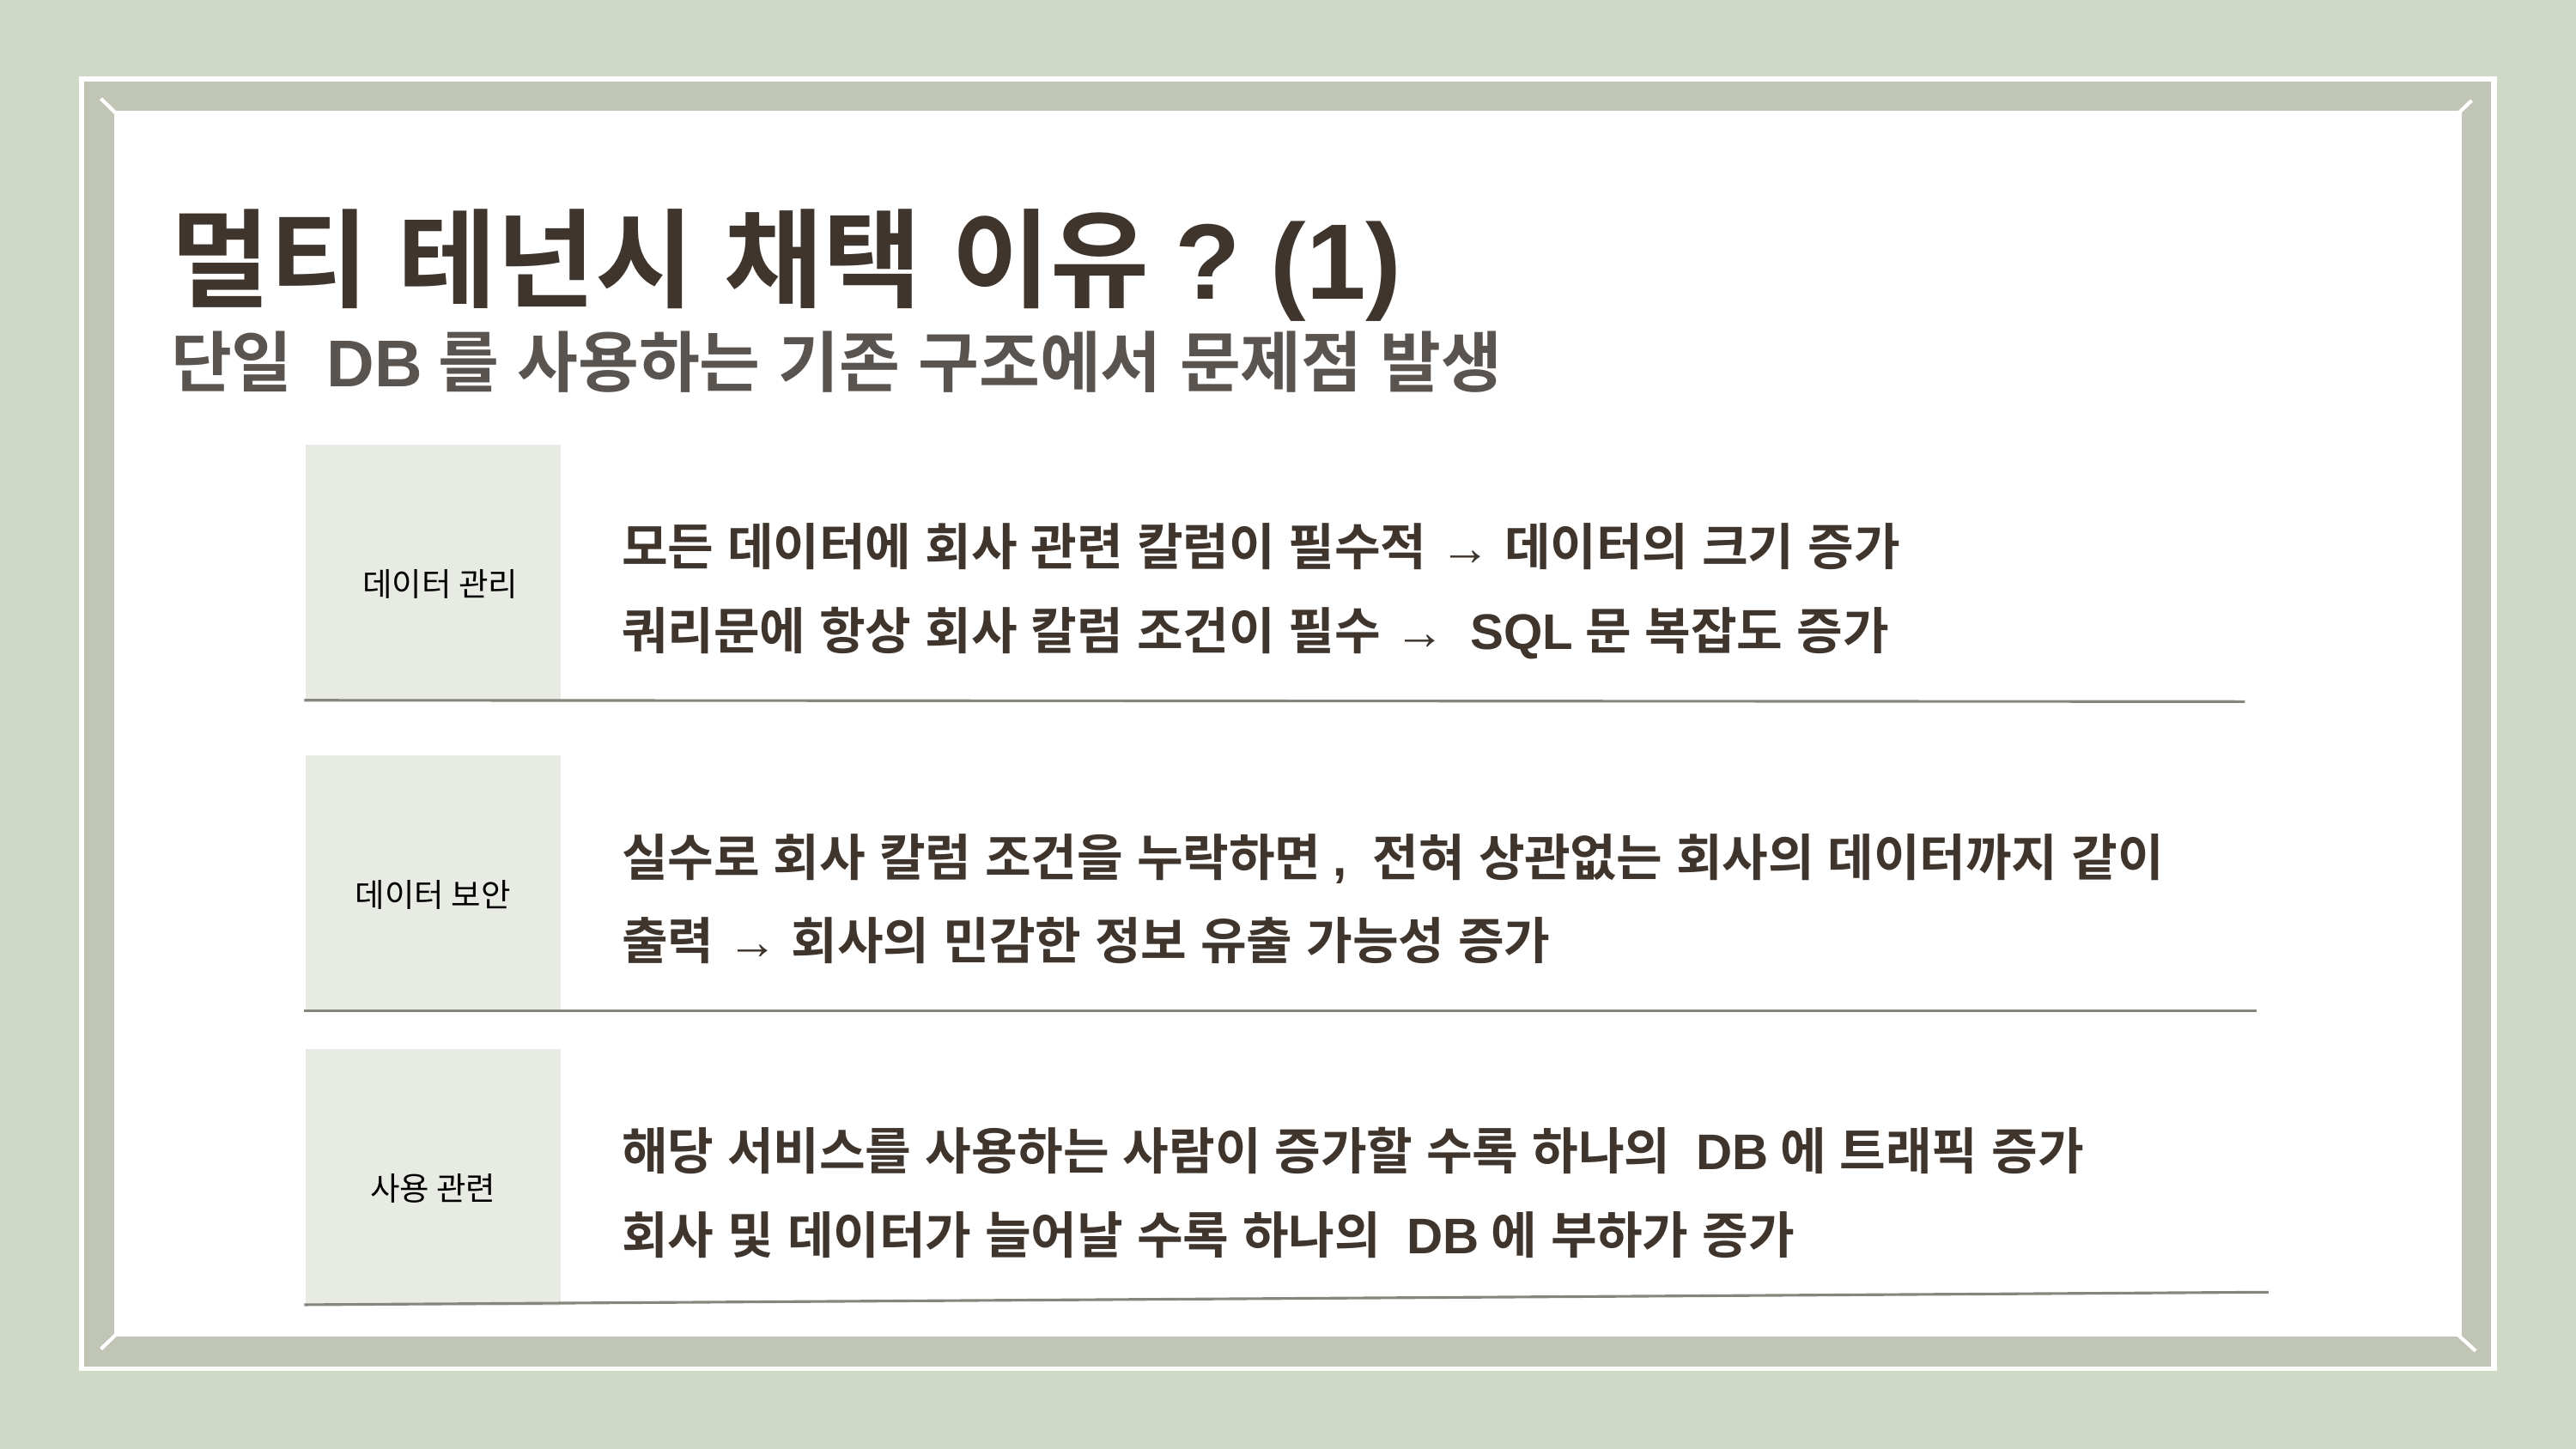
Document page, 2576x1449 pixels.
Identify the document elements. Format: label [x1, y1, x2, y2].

text_box [305, 427, 562, 699]
text_box [78, 51, 2497, 1372]
text_box [304, 1291, 2269, 1306]
text_box [305, 1032, 562, 1290]
text_box [305, 738, 562, 1010]
